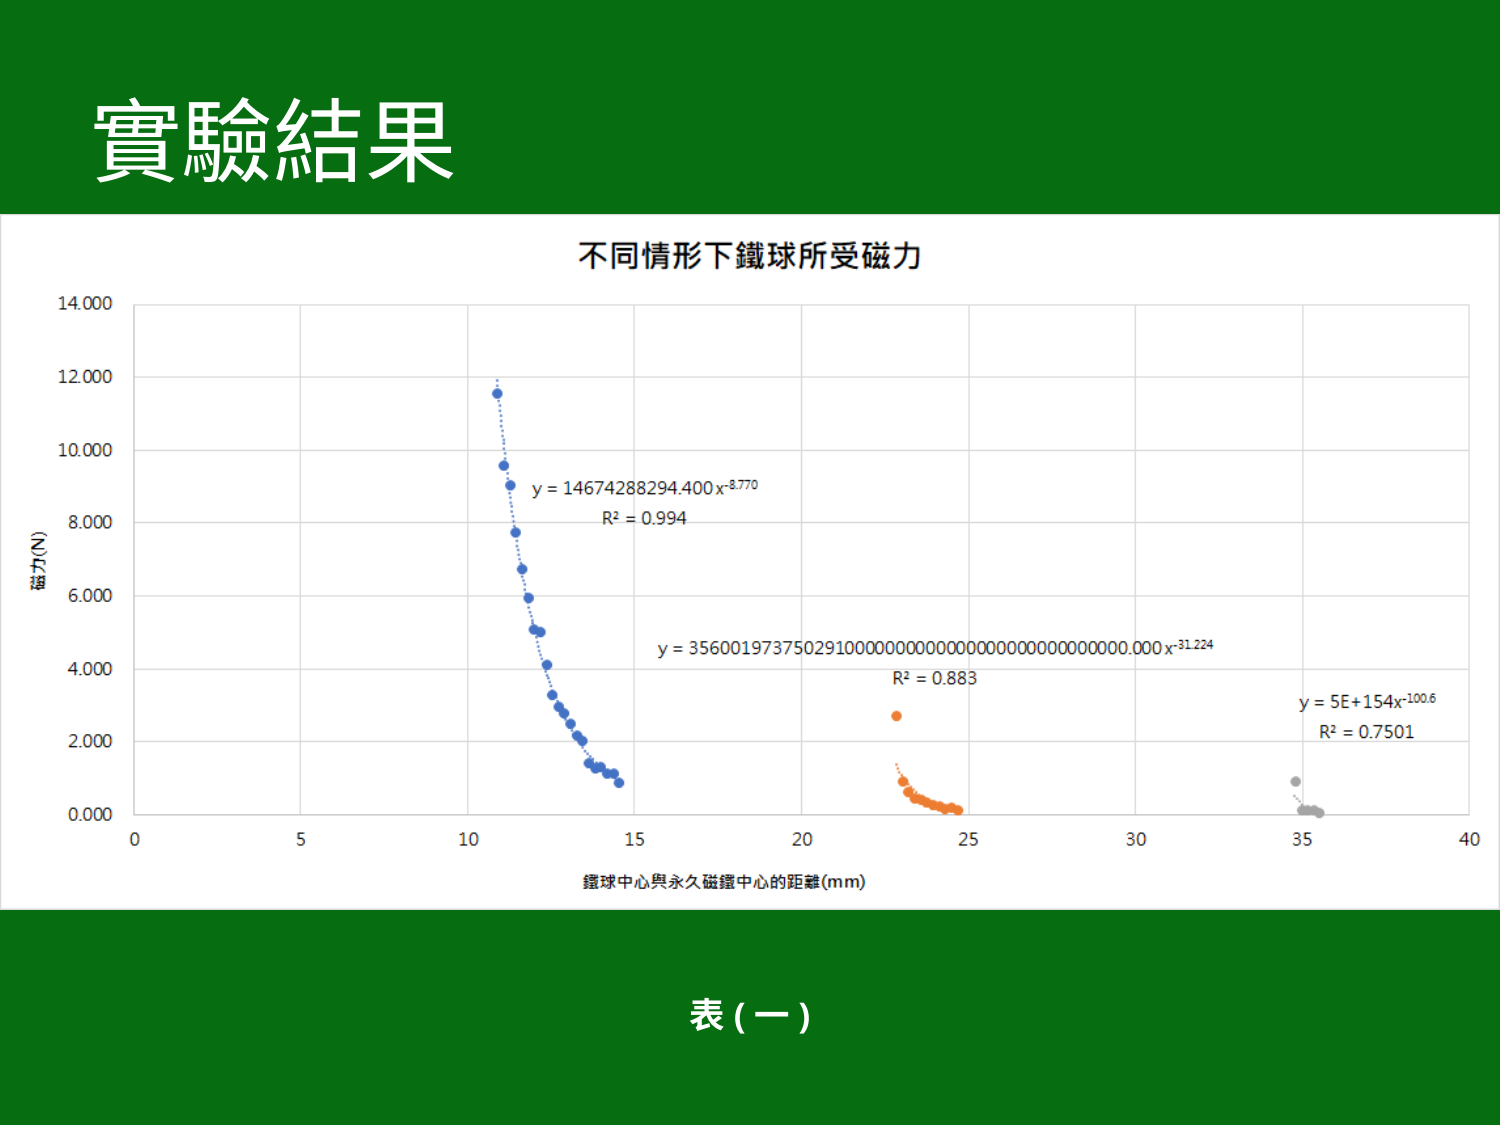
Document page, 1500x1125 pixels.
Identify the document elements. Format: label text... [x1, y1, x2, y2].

picture [0, 214, 1500, 911]
title 實驗結果 [75, 45, 1425, 213]
list 表(一) [75, 919, 1425, 1060]
